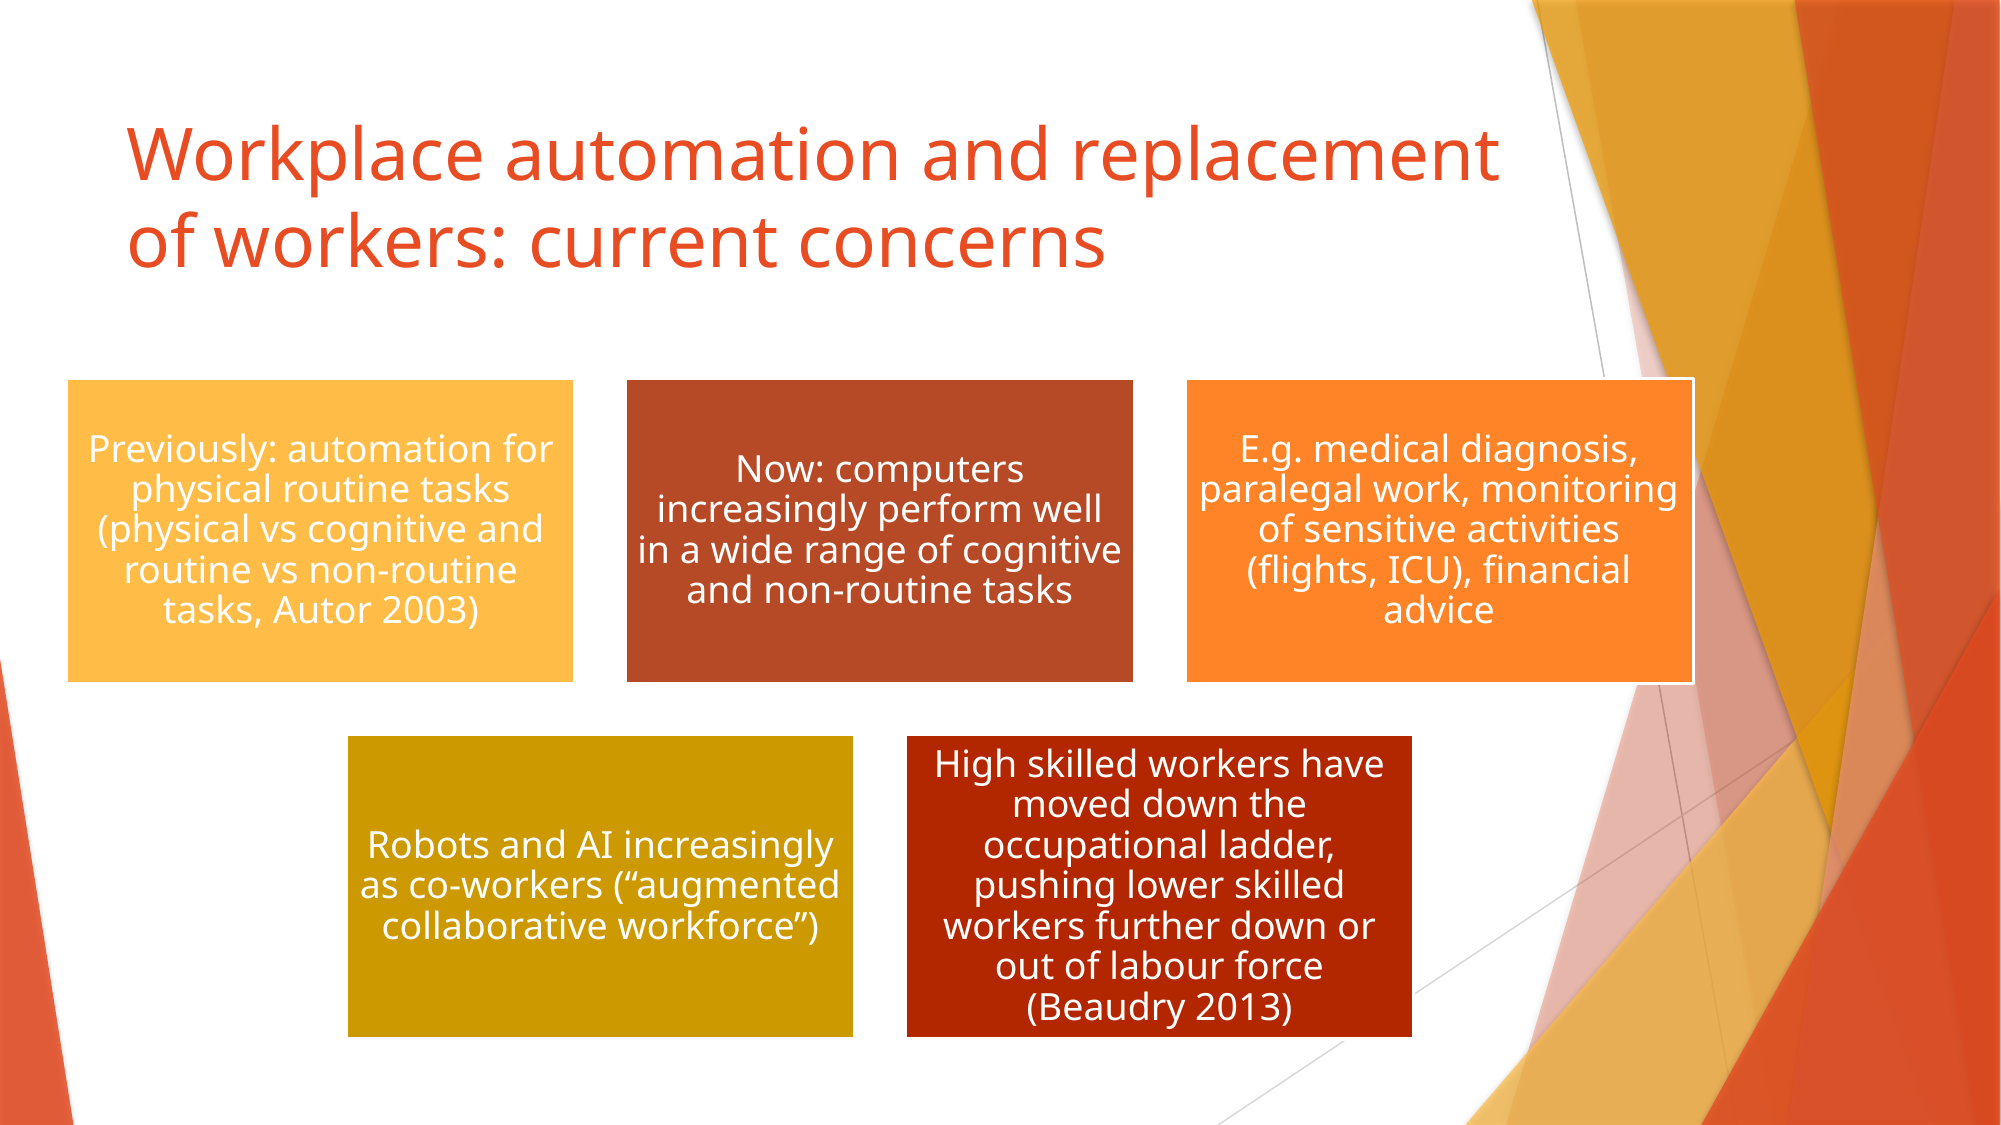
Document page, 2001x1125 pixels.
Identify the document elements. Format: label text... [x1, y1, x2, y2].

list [66, 316, 1694, 1102]
title Workplace automation and replacement of workers: current concerns [111, 99, 1522, 313]
